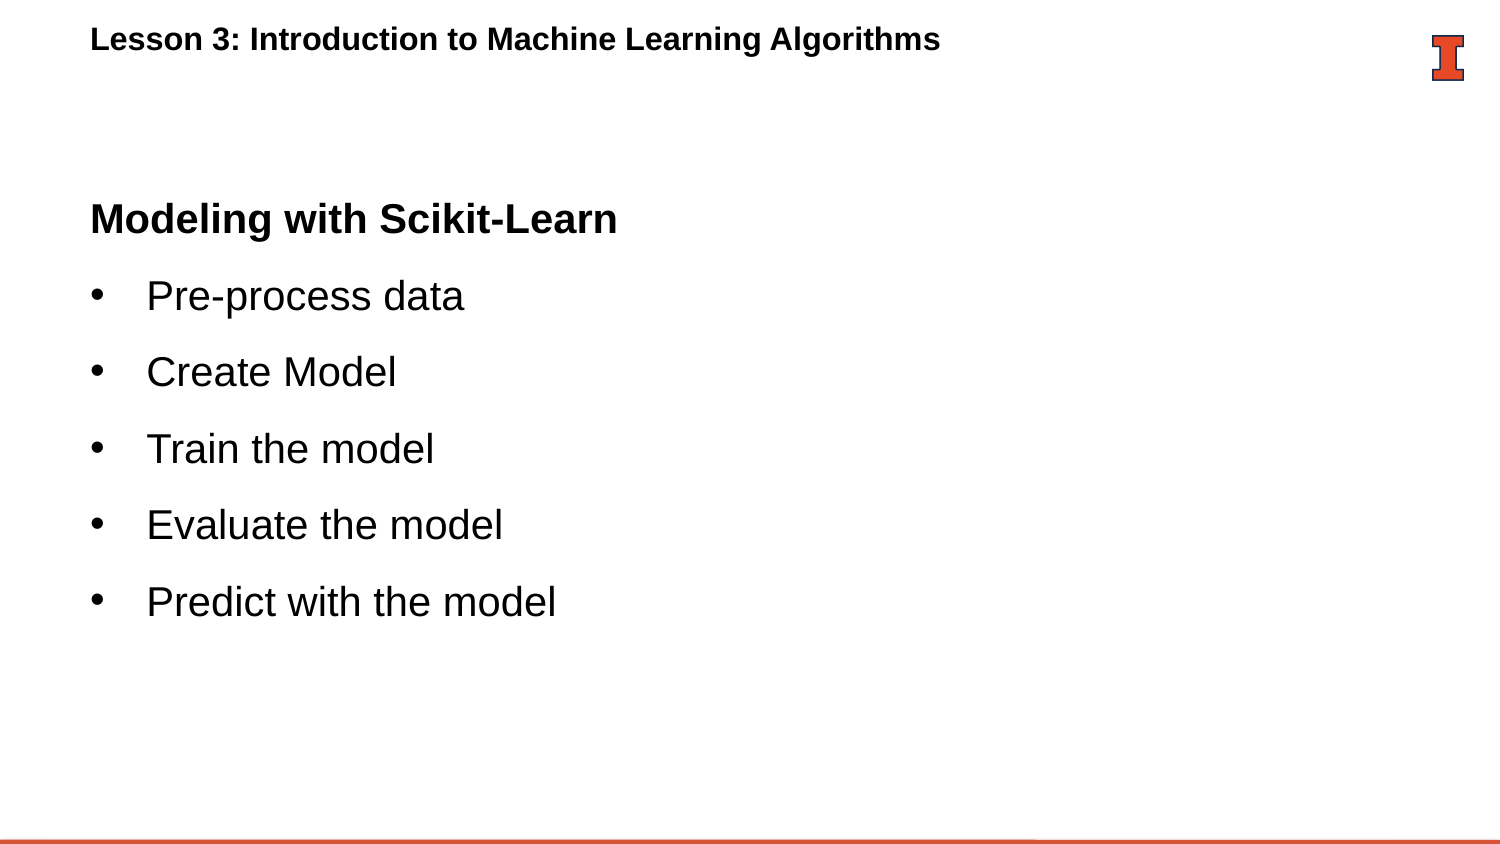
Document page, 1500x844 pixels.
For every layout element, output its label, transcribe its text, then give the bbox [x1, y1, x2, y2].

title Lesson 3: Introduction to Machine Learning Algorithms [75, 10, 1427, 119]
picture [1432, 35, 1464, 81]
list Modeling with Scikit-Learn Pre-process data Create Model Train the model Evaluate the model Predict with the model [75, 119, 1327, 796]
